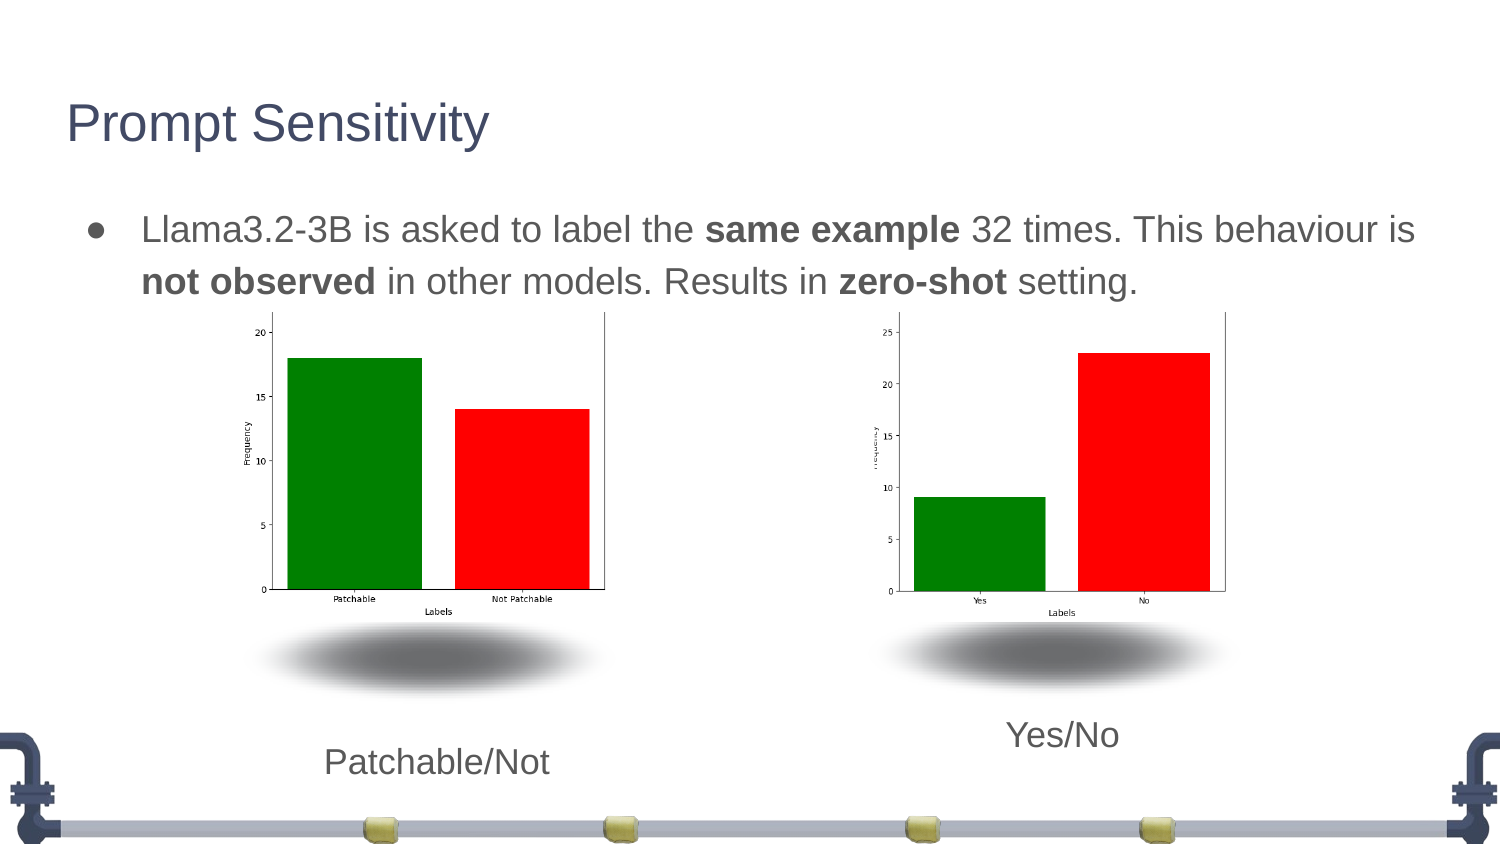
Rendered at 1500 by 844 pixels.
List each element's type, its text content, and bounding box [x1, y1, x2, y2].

picture [0, 695, 1500, 844]
picture [235, 312, 610, 622]
list Yes/No [871, 690, 1236, 771]
title Prompt Sensitivity [51, 72, 1449, 167]
list Patchable/Not [245, 716, 610, 797]
list Llama3.2-3B is asked to label the same example 32 times. This behaviour is not observed in other models. Results in zero-shot setting. [51, 183, 1449, 752]
picture [874, 312, 1239, 622]
